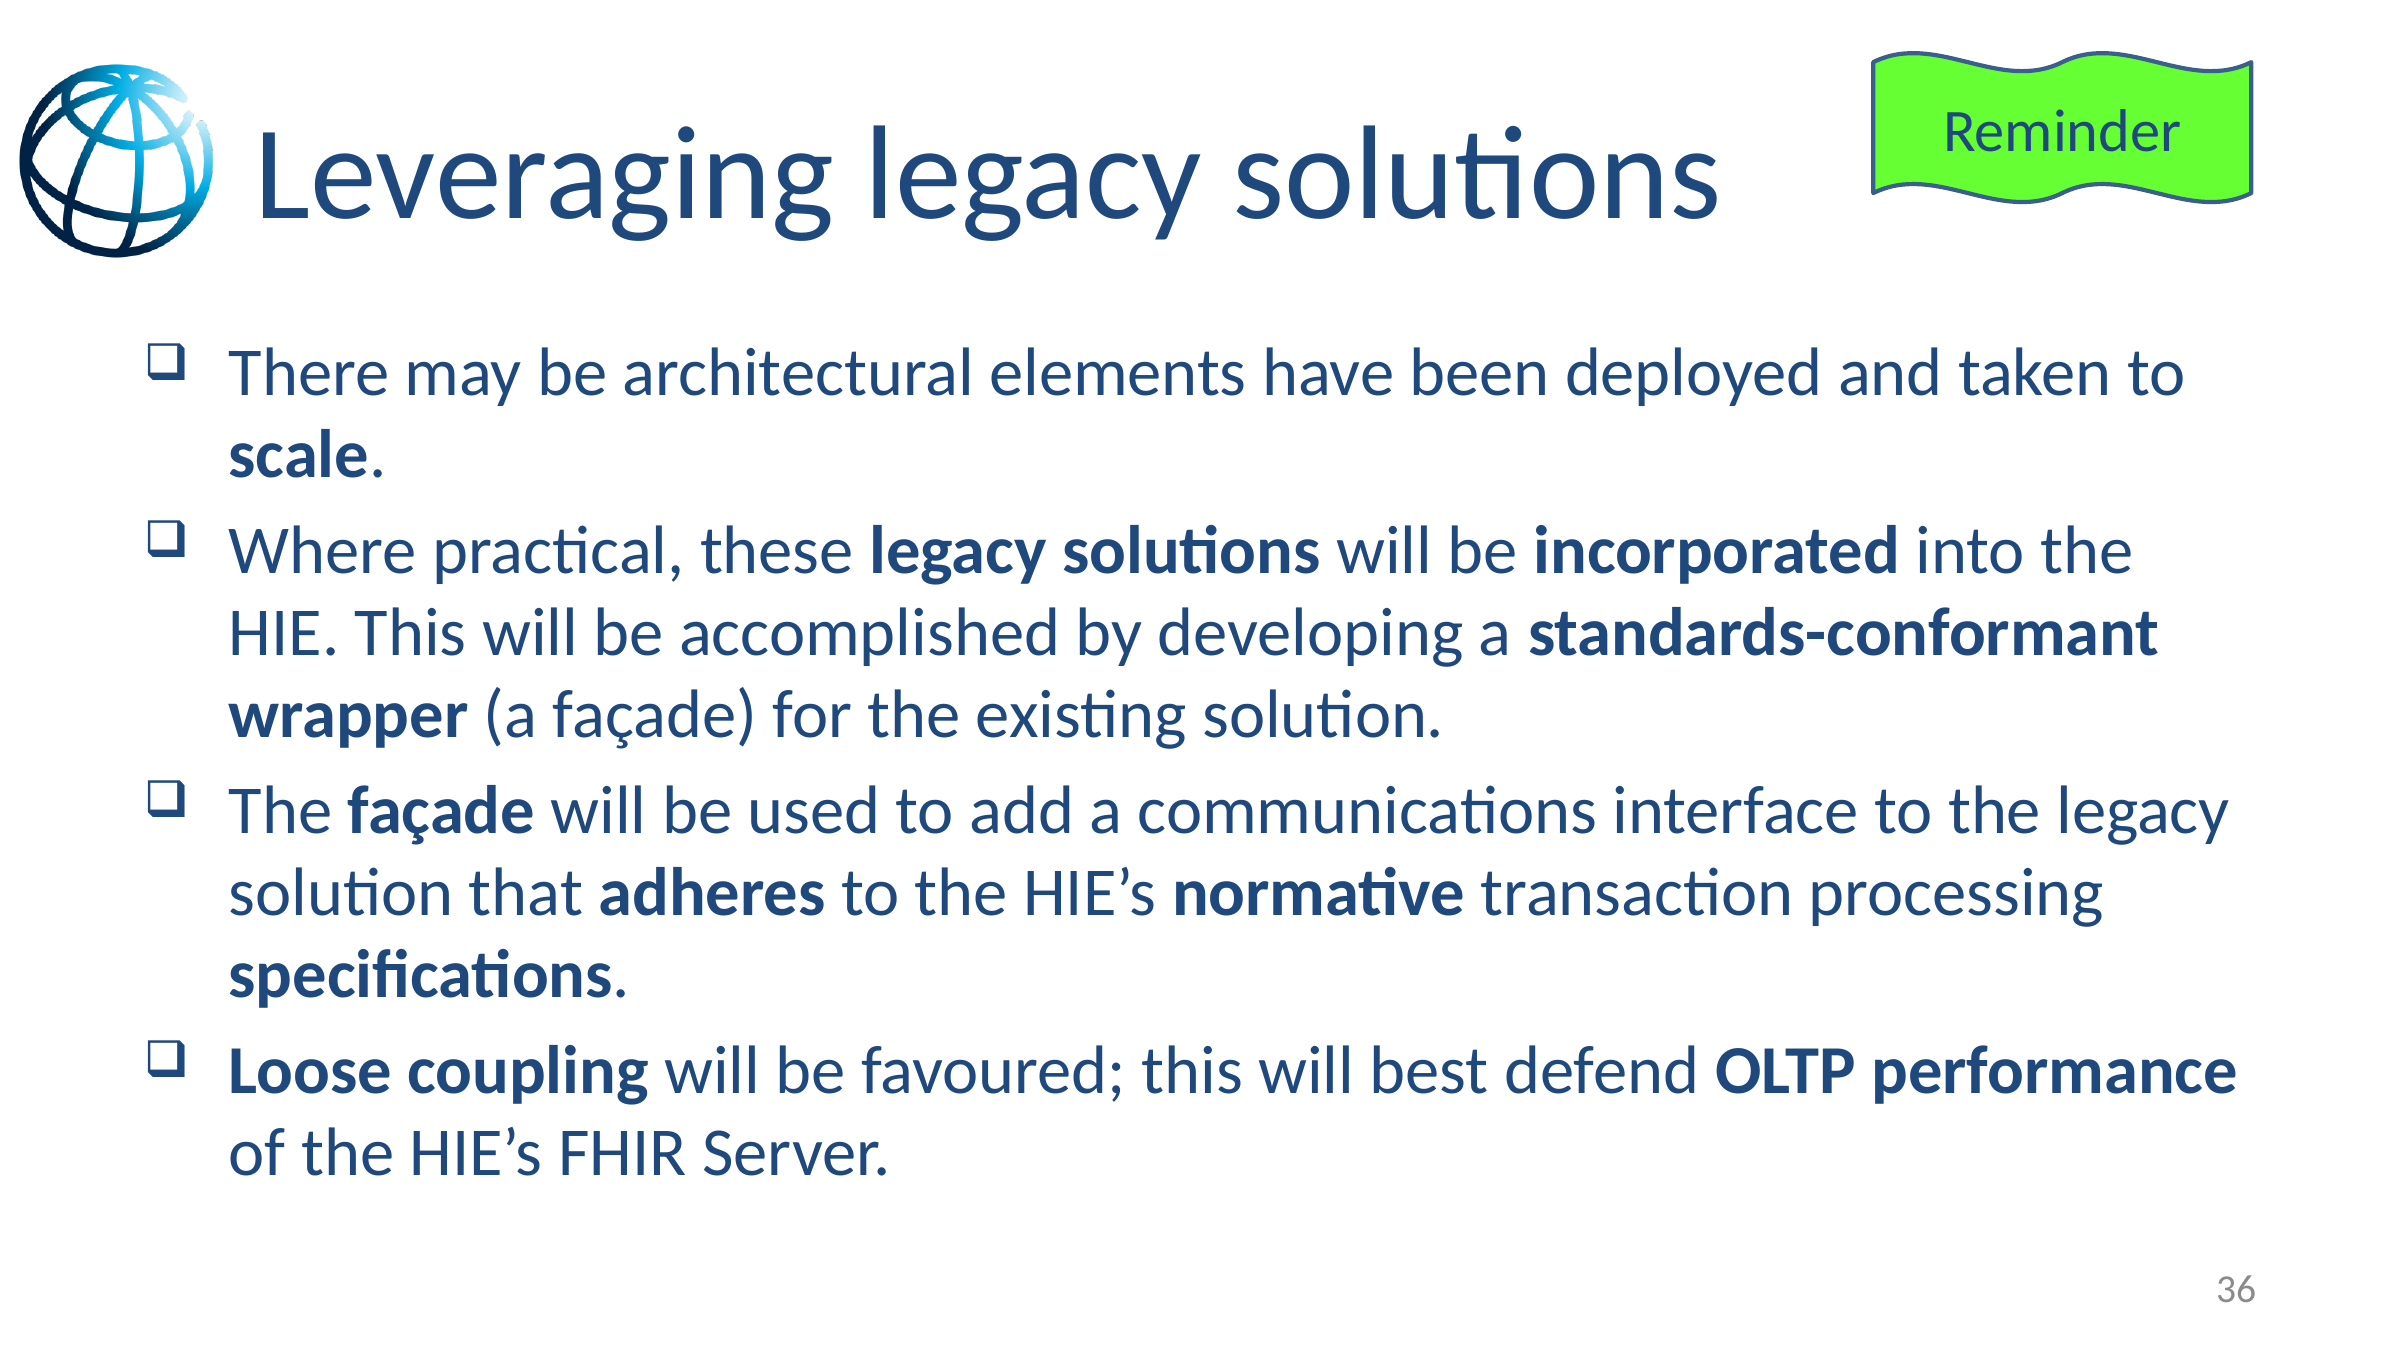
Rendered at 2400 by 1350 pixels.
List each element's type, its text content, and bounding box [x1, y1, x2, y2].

text_box Reminder [1871, 51, 2254, 205]
list There may be architectural elements have been deployed and taken to scale. Where practical, these legacy solutions will be incorporated into the HIE. This will be accomplished by developing a standards-conformant wrapper (a façade) for the existing solution. The façade will be used to add a communications interface to the legacy solution that adheres to the HIE’s normative transaction processing specifications. Loose coupling will be favoured; this will best defend OLTP performance of the HIE’s FHIR Server. [120, 315, 2280, 1206]
title Leveraging legacy solutions [230, 52, 2280, 278]
slide_number 36 [1719, 1251, 2280, 1324]
picture [16, 62, 228, 259]
